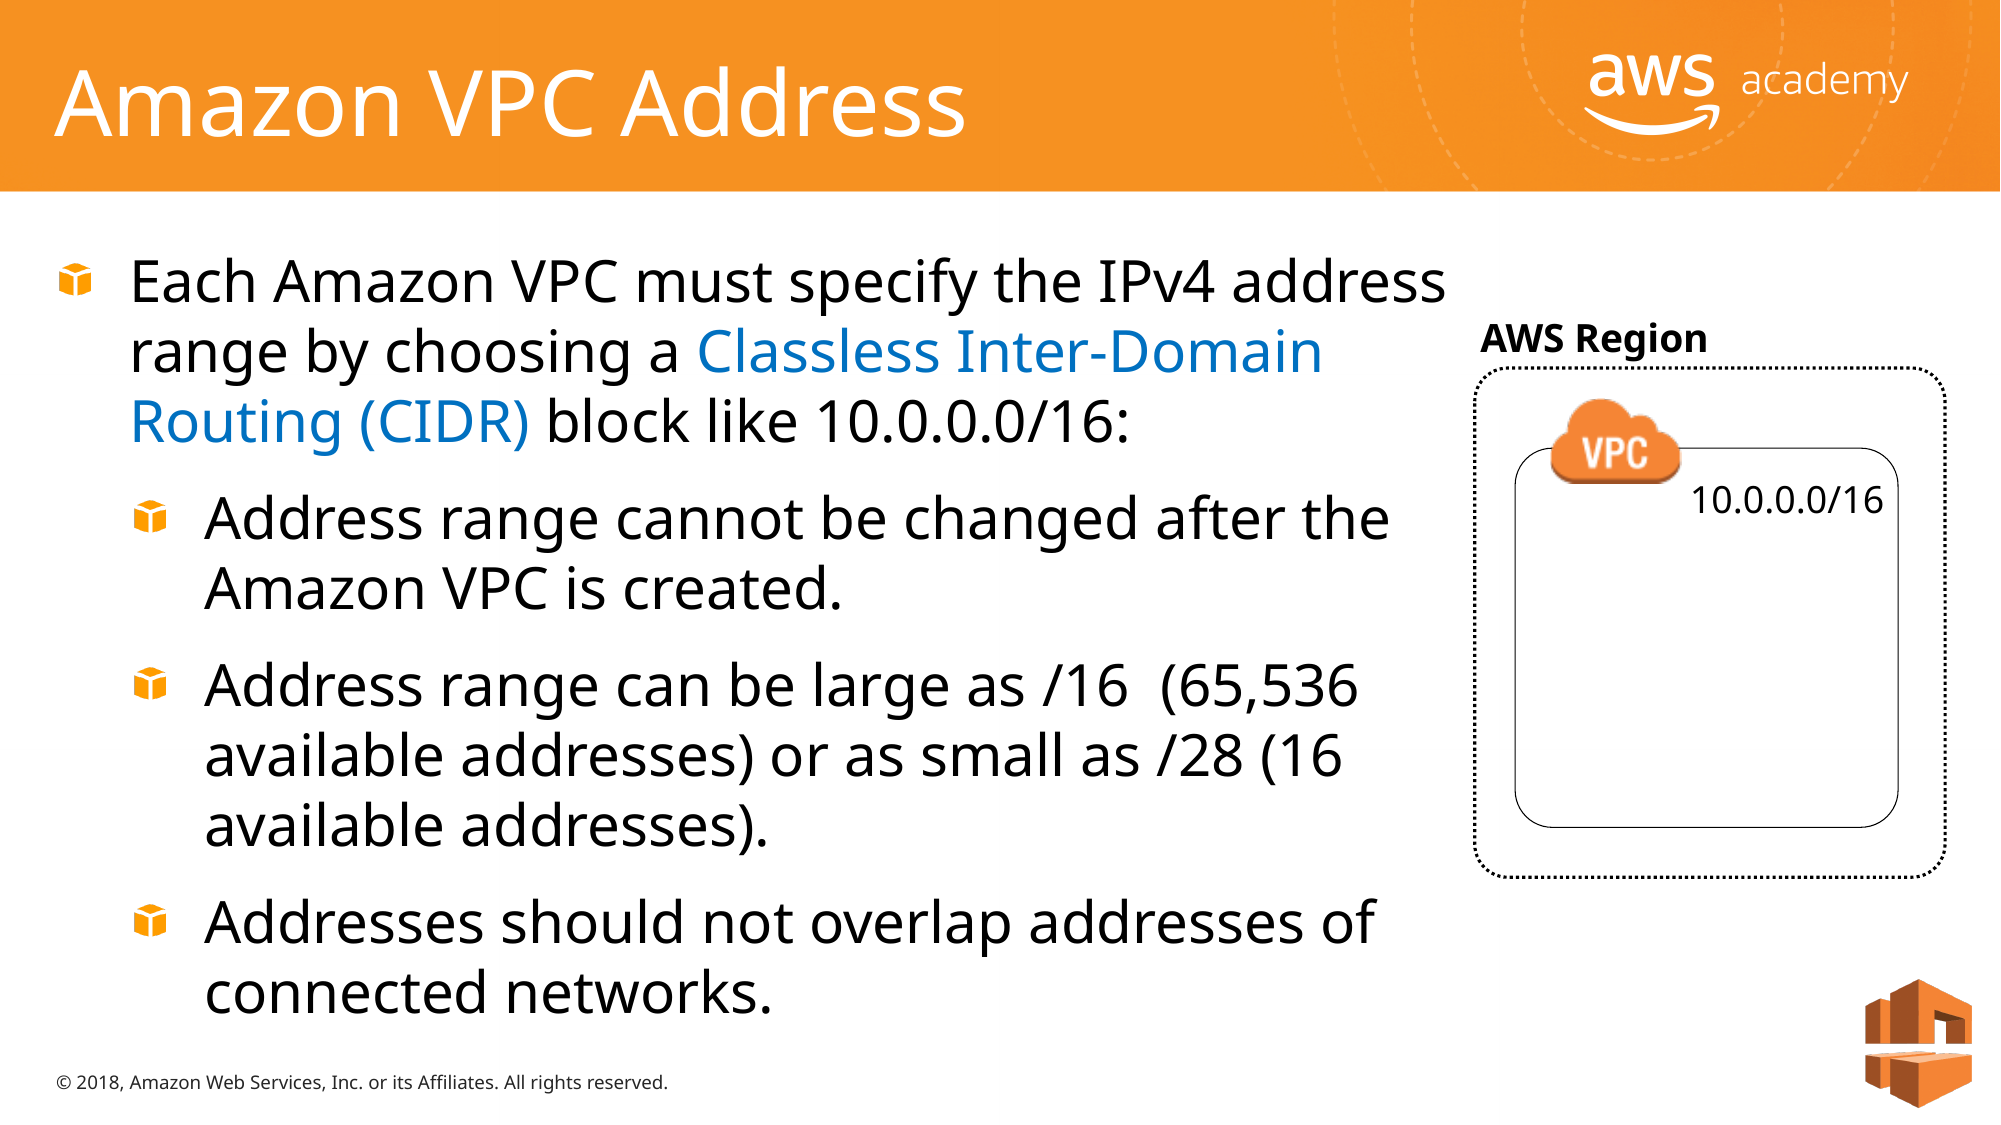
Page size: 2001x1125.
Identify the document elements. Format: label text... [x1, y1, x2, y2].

picture [54, 258, 96, 300]
list Each Amazon VPC must specify the IPv4 address range by choosing a Classless Inter-Domain Routing (CIDR) block like 10.0.0.0/16: Address range cannot be changed after the Amazon VPC is created. Address range can be large as /16 (65,536 available addresses) or as small as /28 (16 available addresses). Addresses should not overlap addresses of connected networks. [39, 236, 1469, 1063]
picture [0, 0, 2000, 1125]
text_box [1474, 367, 1946, 878]
picture [1550, 398, 1682, 484]
text_box 10.0.0.0/16 [1565, 468, 2000, 529]
picture [129, 662, 171, 704]
picture [129, 495, 171, 537]
picture [129, 899, 171, 941]
text_box AWS Region [1424, 305, 1765, 368]
title Amazon VPC Address [39, 43, 1566, 172]
